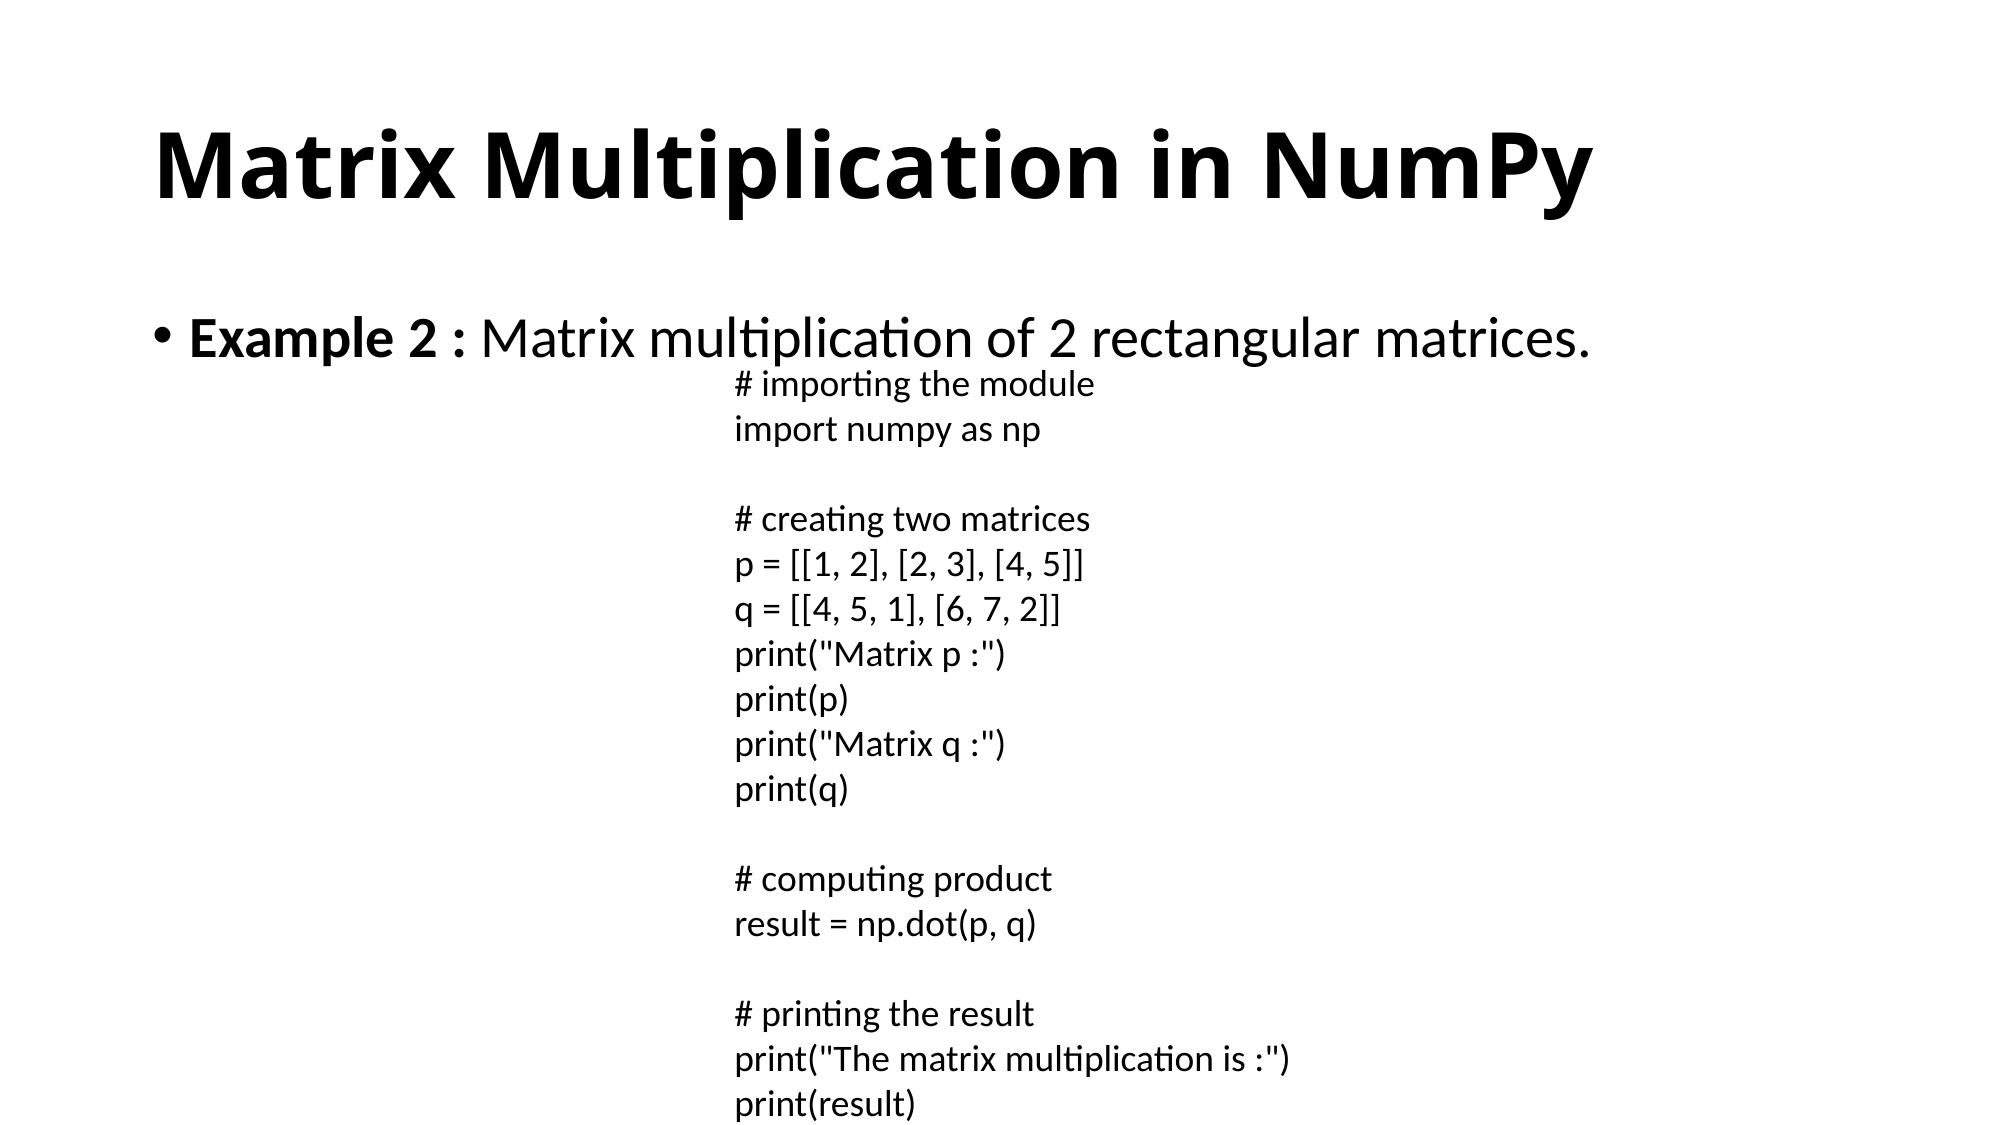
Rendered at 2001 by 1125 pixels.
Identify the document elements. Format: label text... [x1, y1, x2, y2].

title Matrix Multiplication in NumPy [137, 59, 1863, 278]
list Example 2 : Matrix multiplication of 2 rectangular matrices. [137, 299, 1863, 1014]
text_box # importing the module import numpy as np # creating two matrices p = [[1, 2], [2, 3], [4, 5]] q = [[4, 5, 1], [6, 7, 2]] print("Matrix p :") print(p) print("Matrix q :") print(q) # computing product result = np.dot(p, q) # printing the result print("The matrix multiplication is :") print(result) [719, 351, 1608, 1125]
